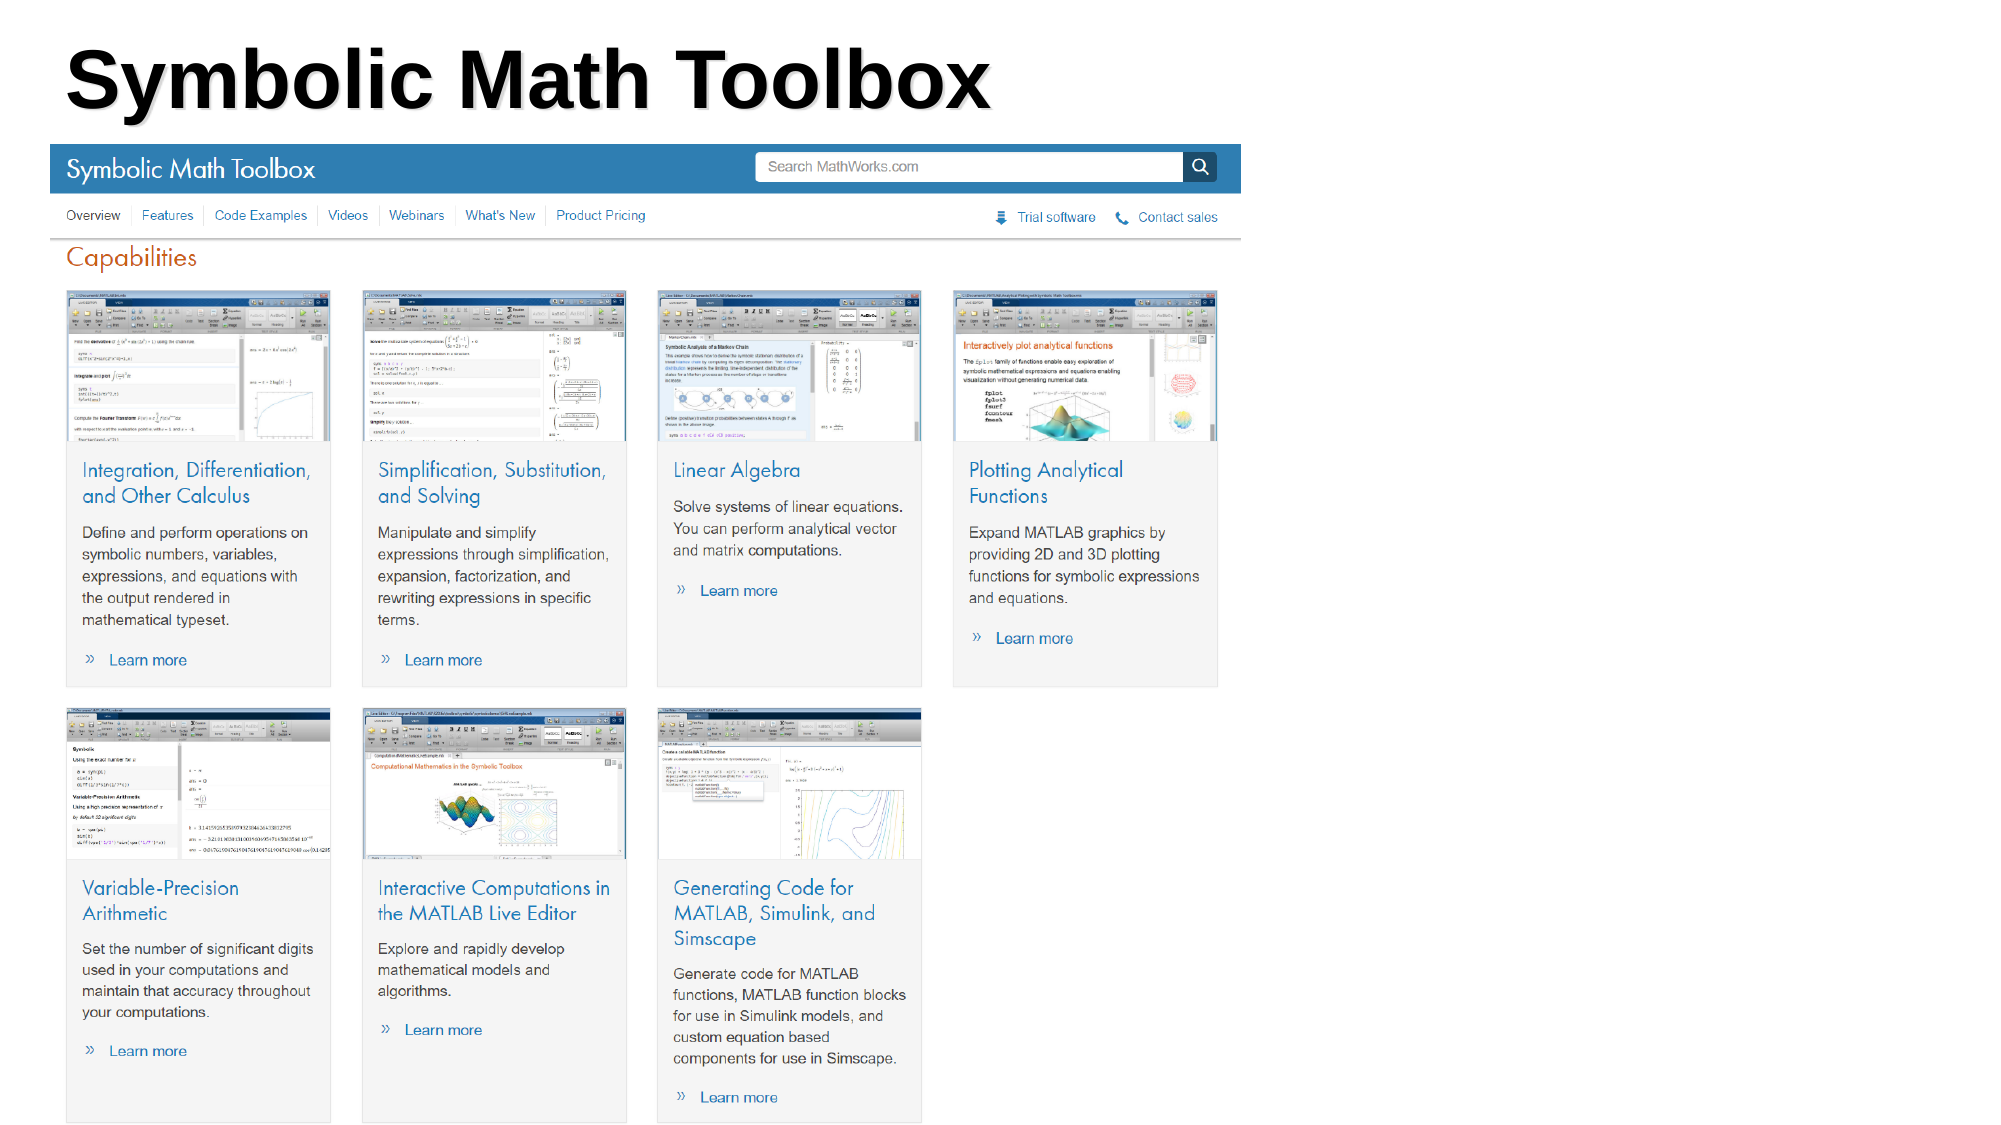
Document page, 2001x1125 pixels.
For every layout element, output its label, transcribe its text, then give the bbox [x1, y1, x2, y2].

title Symbolic Math Toolbox [49, 6, 1501, 145]
picture [56, 907, 936, 1125]
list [49, 144, 1242, 907]
